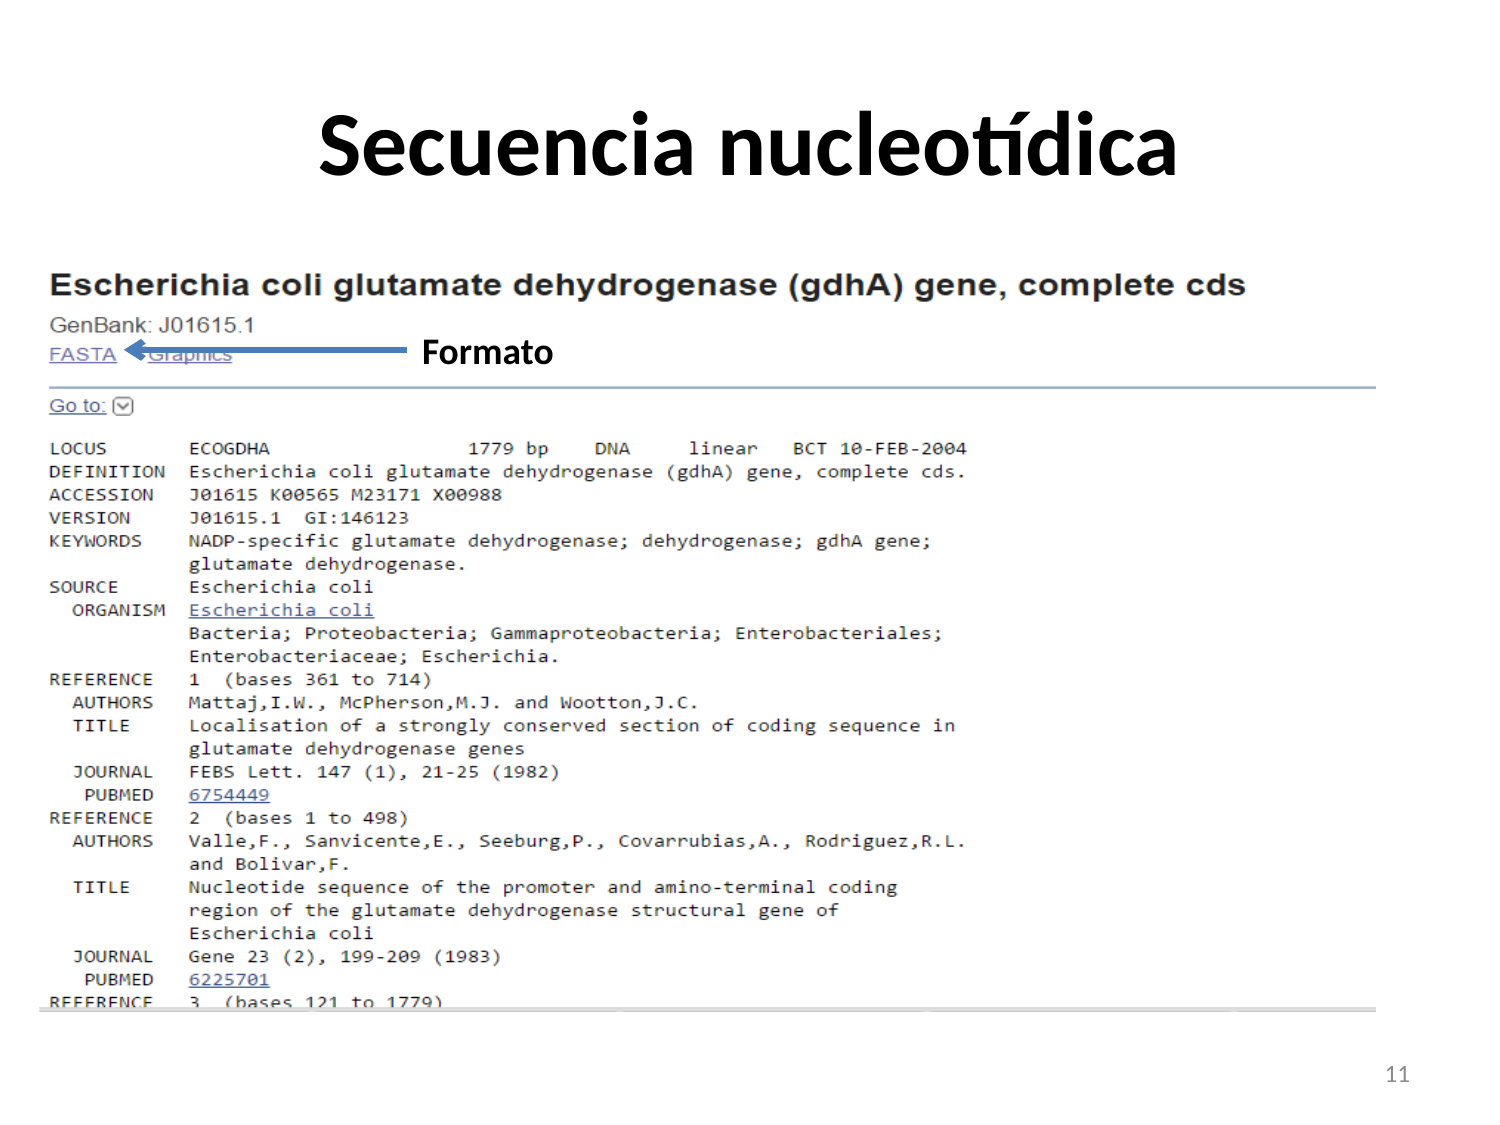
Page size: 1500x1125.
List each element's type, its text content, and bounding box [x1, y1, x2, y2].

title Secuencia nucleotídica [75, 45, 1425, 233]
slide_number 11 [1074, 1042, 1425, 1103]
picture [39, 255, 1377, 1012]
